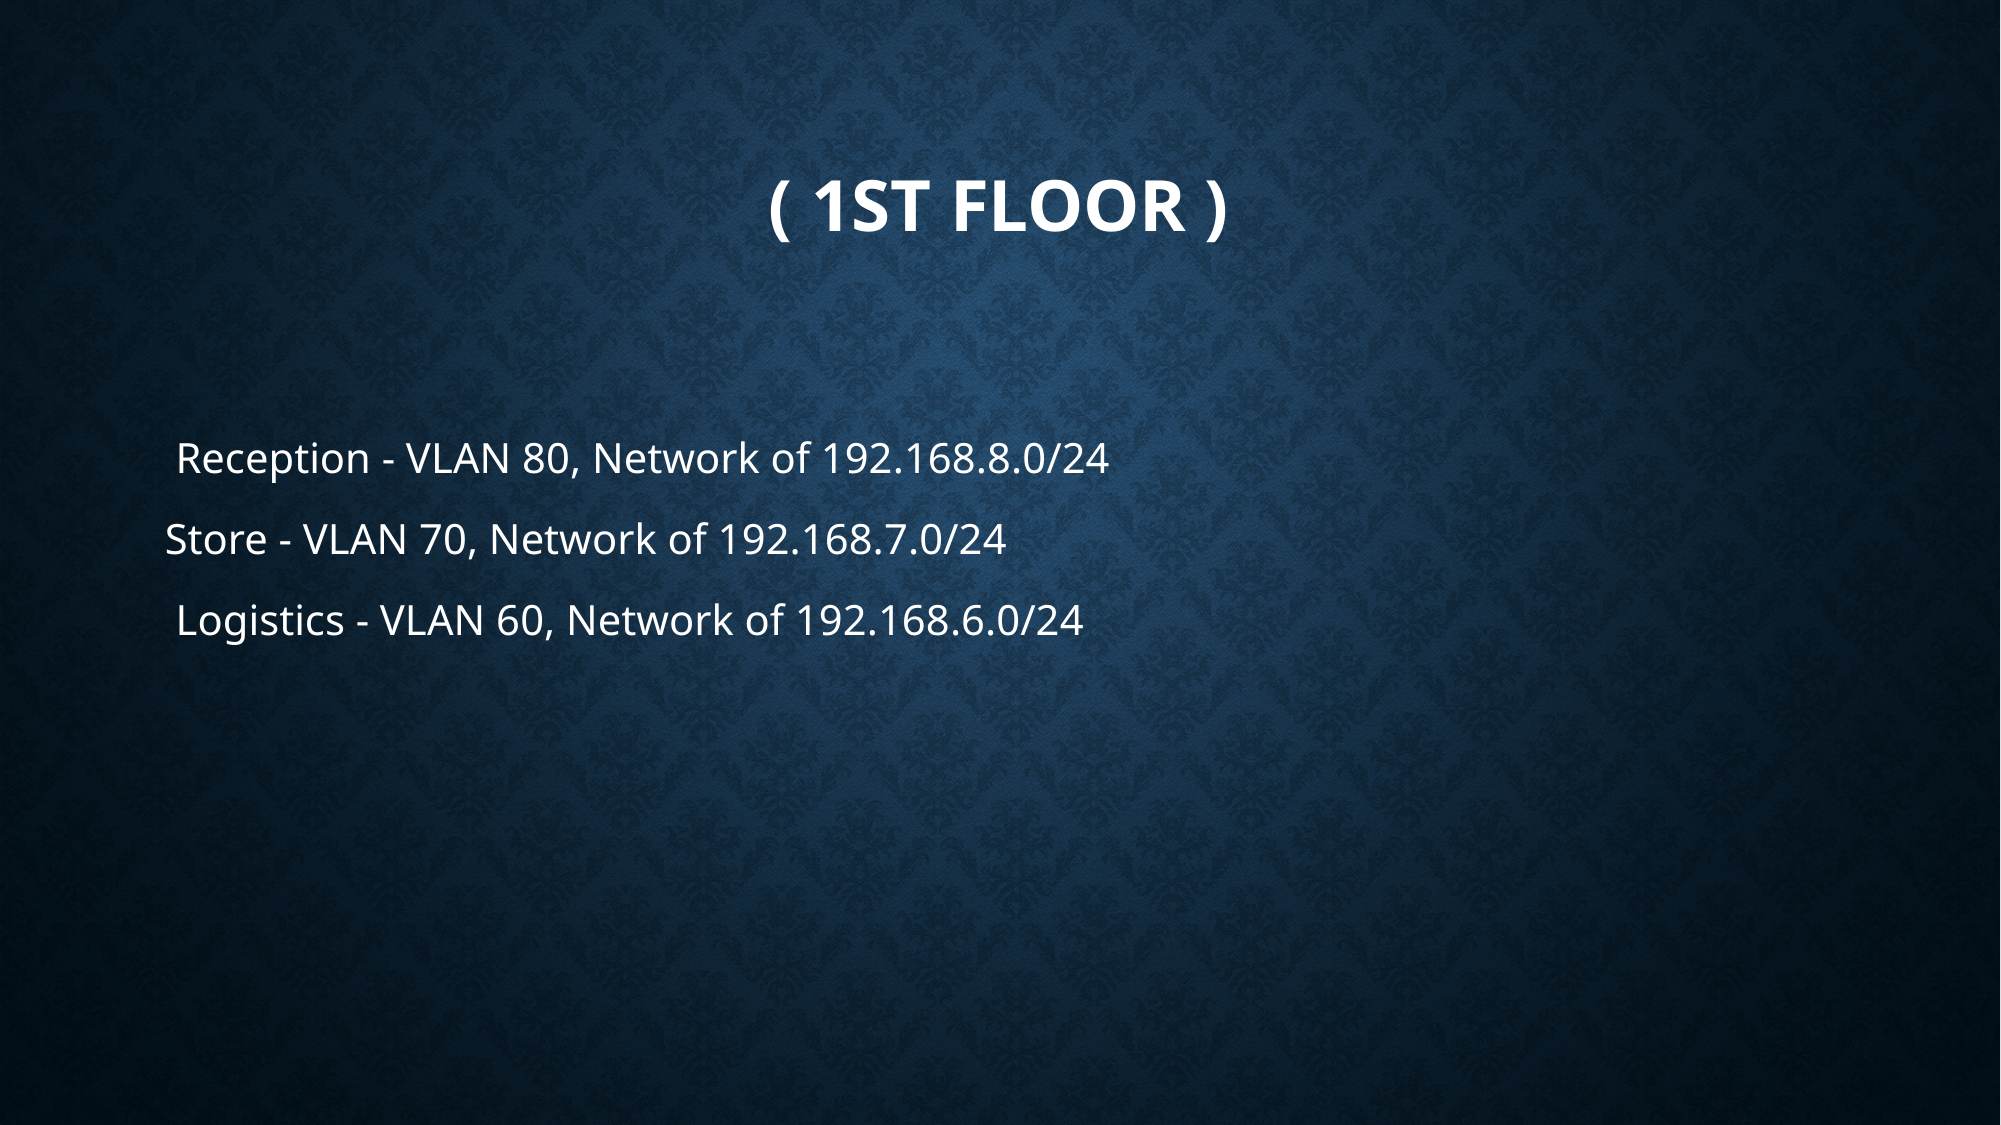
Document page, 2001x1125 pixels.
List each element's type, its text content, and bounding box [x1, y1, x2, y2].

title ( 1st Floor ) [149, 99, 1849, 318]
list Reception - VLAN 80, Network of 192.168.8.0/24 Store - VLAN 70, Network of 192.168.7.0/24 Logistics - VLAN 60, Network of 192.168.6.0/24 [149, 343, 1849, 950]
